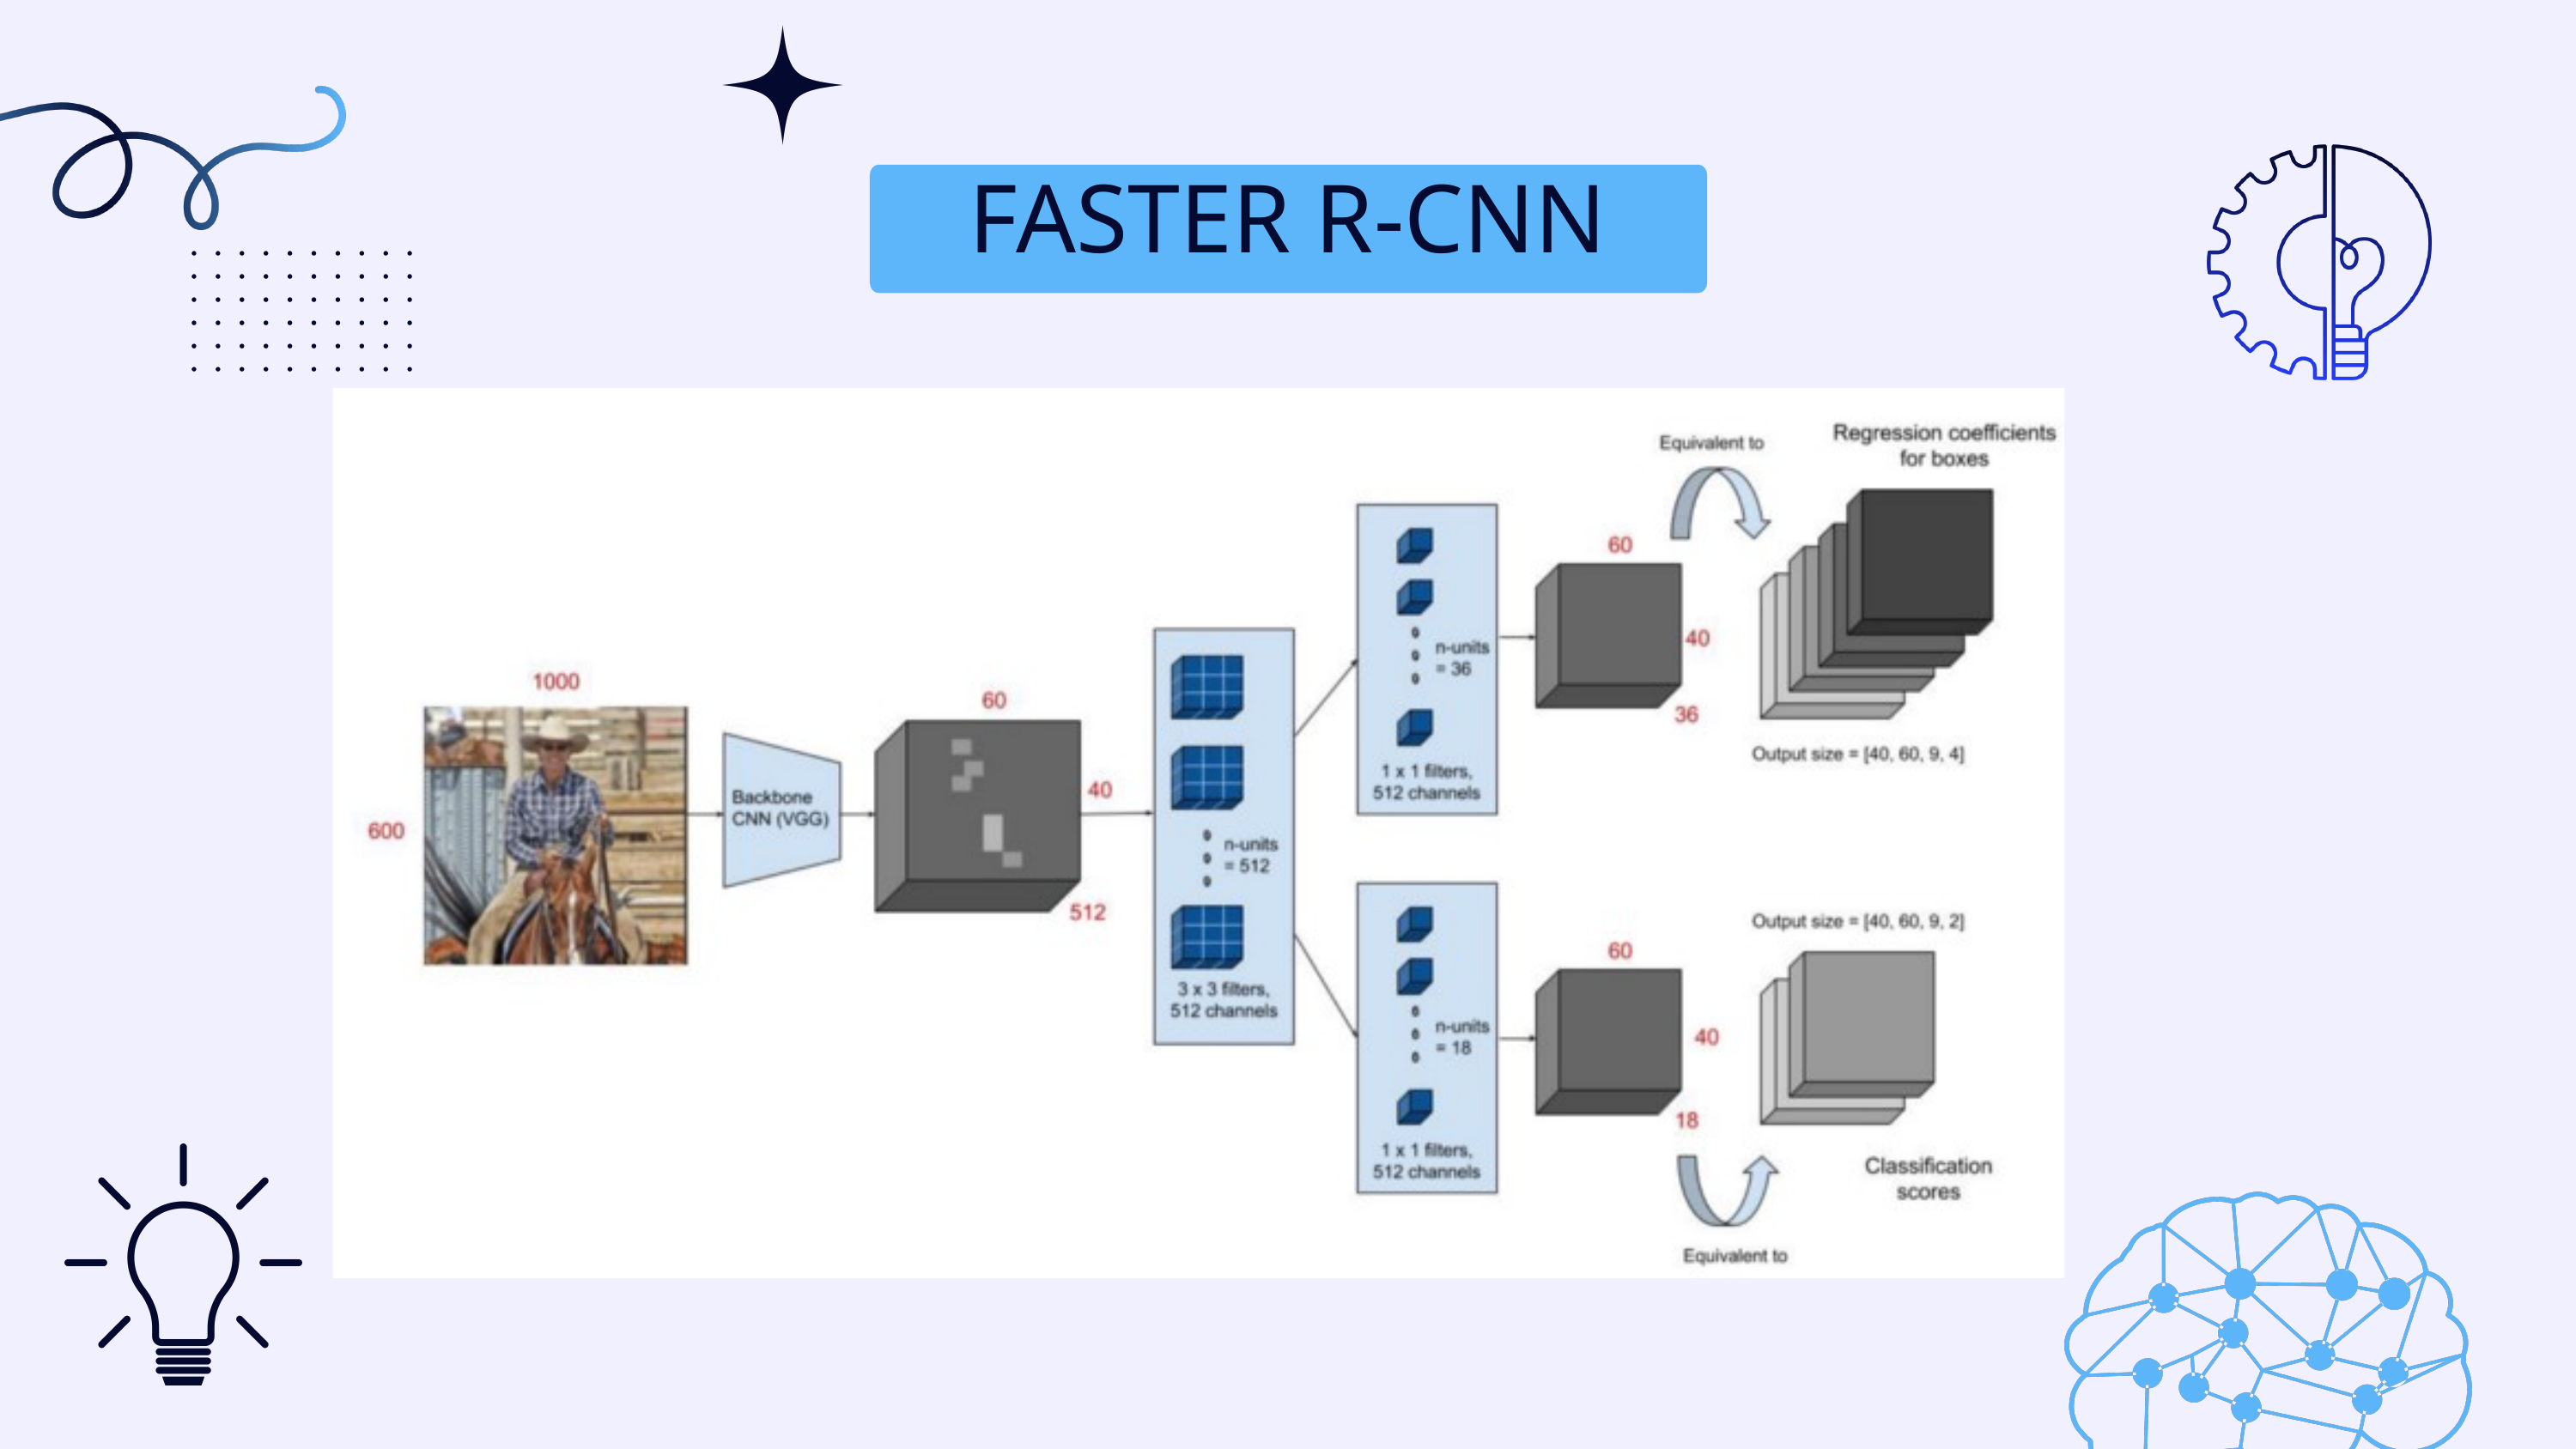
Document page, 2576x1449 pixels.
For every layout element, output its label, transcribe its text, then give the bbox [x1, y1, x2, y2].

picture [332, 387, 2472, 1449]
picture [0, 85, 348, 232]
picture [2207, 144, 2432, 380]
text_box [869, 164, 1708, 294]
picture [722, 24, 843, 145]
text_box FASTER R-CNN [842, 159, 1734, 272]
picture [64, 1143, 303, 1385]
picture [191, 250, 413, 372]
